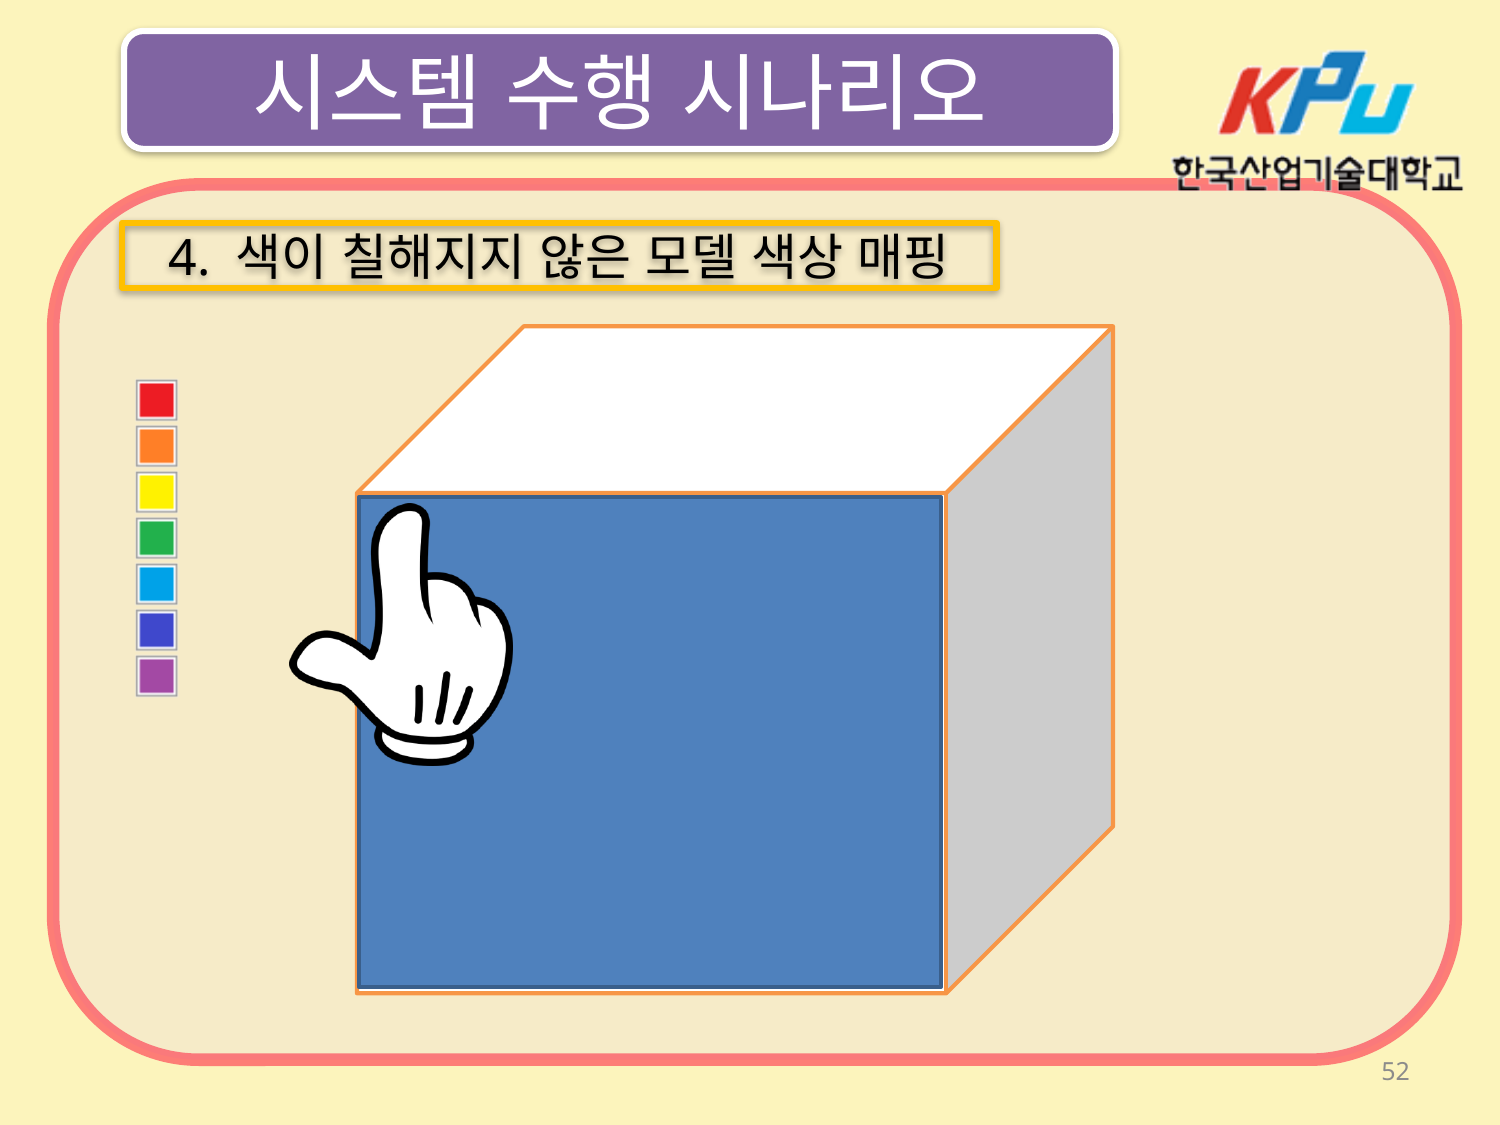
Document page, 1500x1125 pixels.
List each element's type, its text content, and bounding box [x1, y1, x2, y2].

text_box [50, 182, 1459, 1062]
picture [289, 503, 513, 766]
text_box [357, 495, 943, 989]
text_box 4. 색이 칠해지지 않은 모델 색상 매핑 [122, 222, 997, 289]
text_box 그림 그리기 [364, 329, 1106, 490]
text_box 시스템 수행 시나리오 [120, 27, 1113, 153]
picture [1115, 34, 1500, 194]
picture [115, 361, 208, 708]
text_box [354, 324, 1116, 996]
slide_number 52 [1074, 1042, 1425, 1103]
